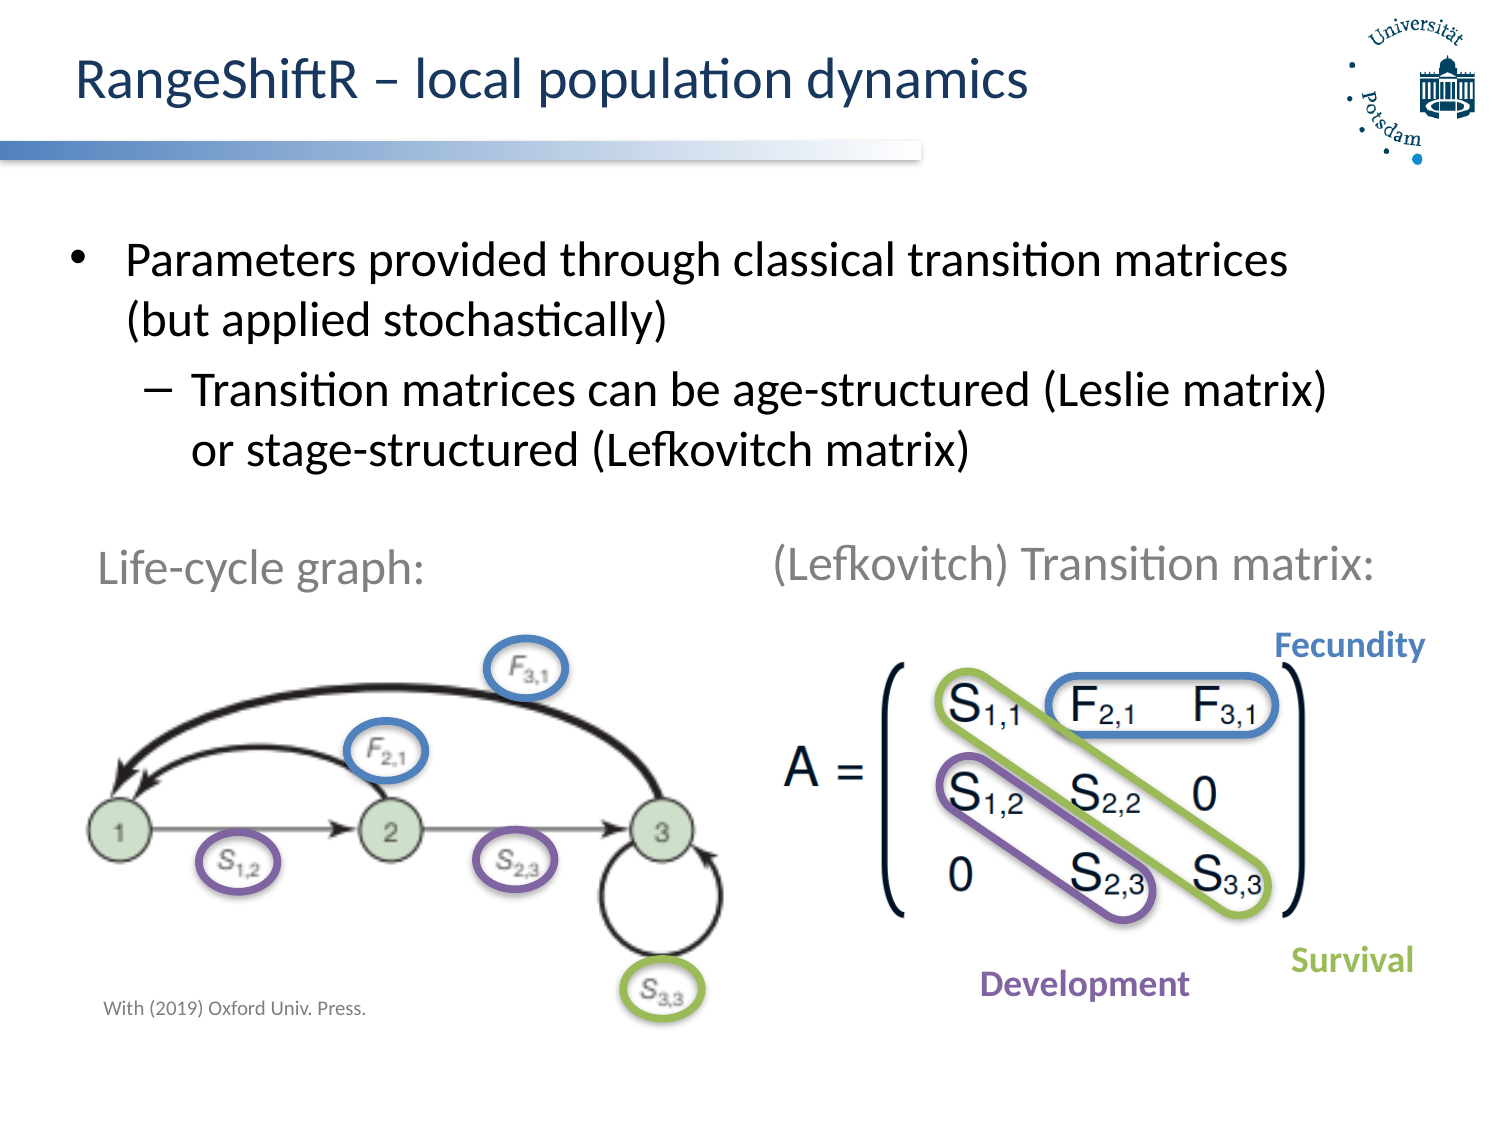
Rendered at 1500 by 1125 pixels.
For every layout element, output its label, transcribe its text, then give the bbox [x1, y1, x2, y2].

text_box Parameters provided through classical transition matrices (but applied stochastically) Transition matrices can be age-structured (Leslie matrix) or stage-structured (Lefkovitch matrix) [69, 226, 1419, 612]
text_box (Lefkovitch) Transition matrix: [757, 522, 1391, 598]
text_box Life-cycle graph: [82, 526, 442, 602]
picture [1427, 79, 1469, 110]
picture [1338, 18, 1475, 73]
picture [1338, 111, 1475, 166]
text_box Parameters provided through classical transition matrices (but applied stochastically) Transition matrices can be age-structured (Leslie matrix) or stage-structured (Lefkovitch matrix) [69, 1021, 1419, 1029]
picture [47, 614, 756, 1019]
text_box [750, 612, 1442, 1012]
text_box RangeShiftR – local population dynamics [74, 33, 1425, 117]
